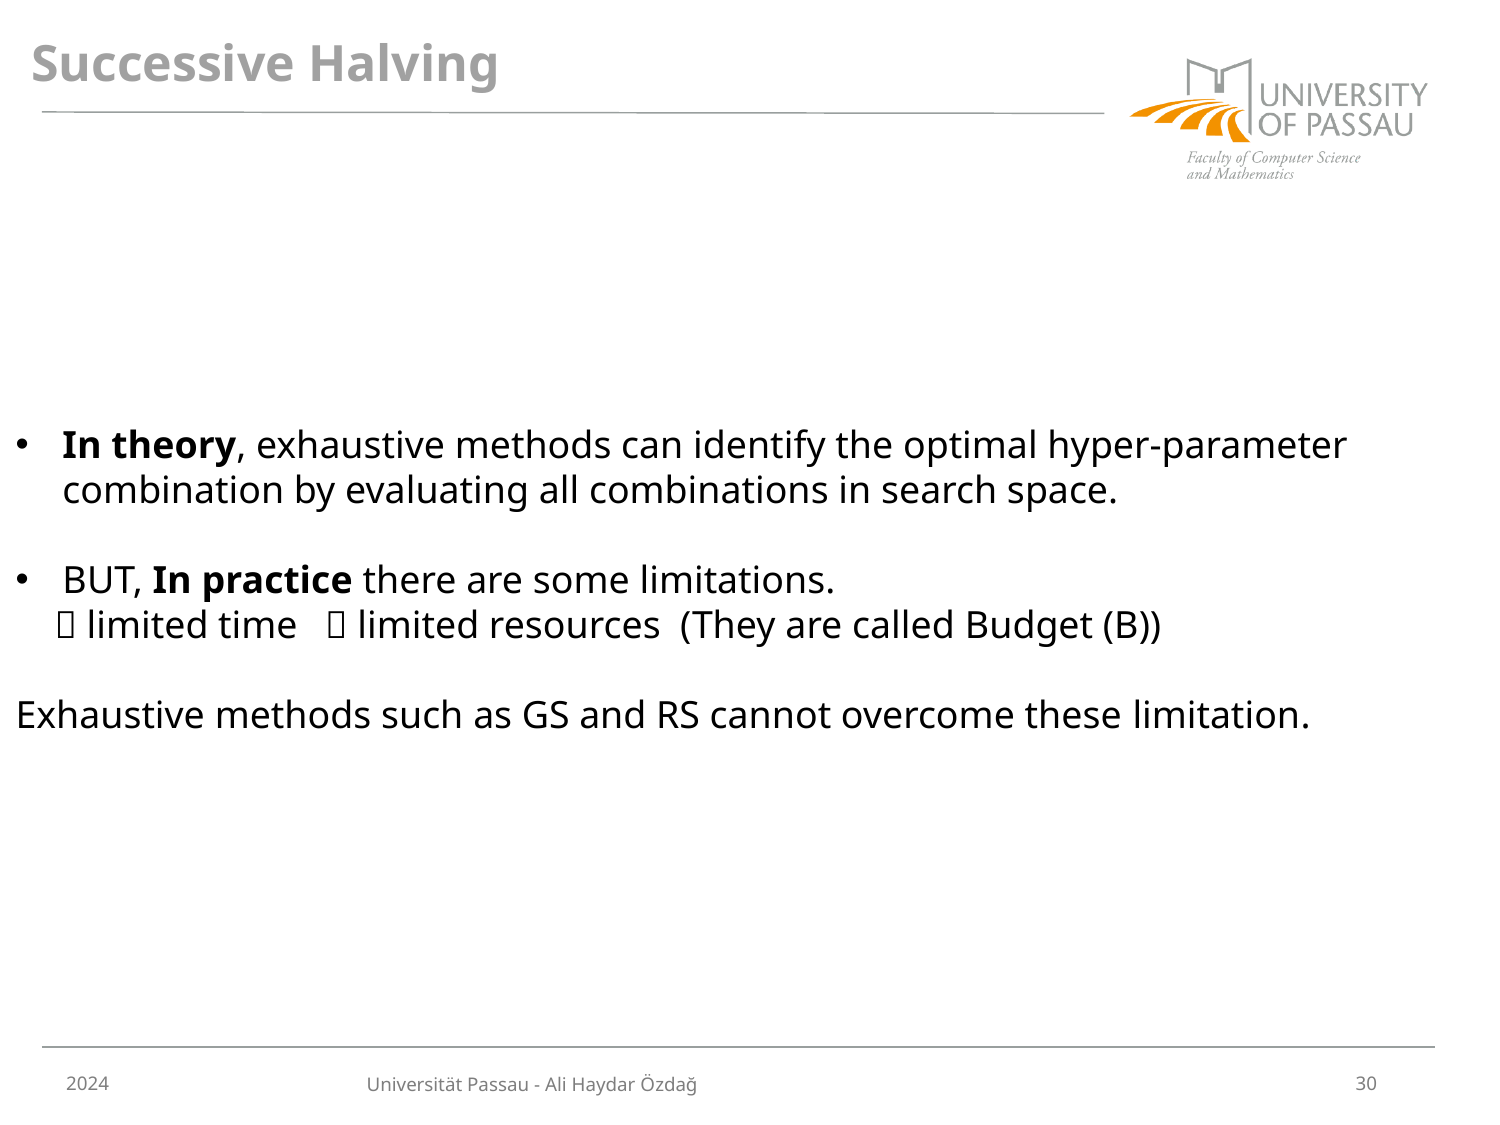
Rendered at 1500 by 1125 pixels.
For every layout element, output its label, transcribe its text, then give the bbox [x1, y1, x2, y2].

slide_number 30 [1355, 1071, 1399, 1095]
subtitle In theory, exhaustive methods can identify the optimal hyper-parameter combination by evaluating all combinations in search space. BUT, In practice there are some limitations.  limited time  limited resources (They are called Budget (B)) Exhaustive methods such as GS and RS cannot overcome these limitation. [15, 376, 1485, 786]
title Successive Halving [31, 30, 1111, 92]
slide_number 2024 [66, 1071, 167, 1095]
picture [1129, 58, 1428, 179]
footer Universität Passau - Ali Haydar Özdağ [366, 1073, 1111, 1096]
